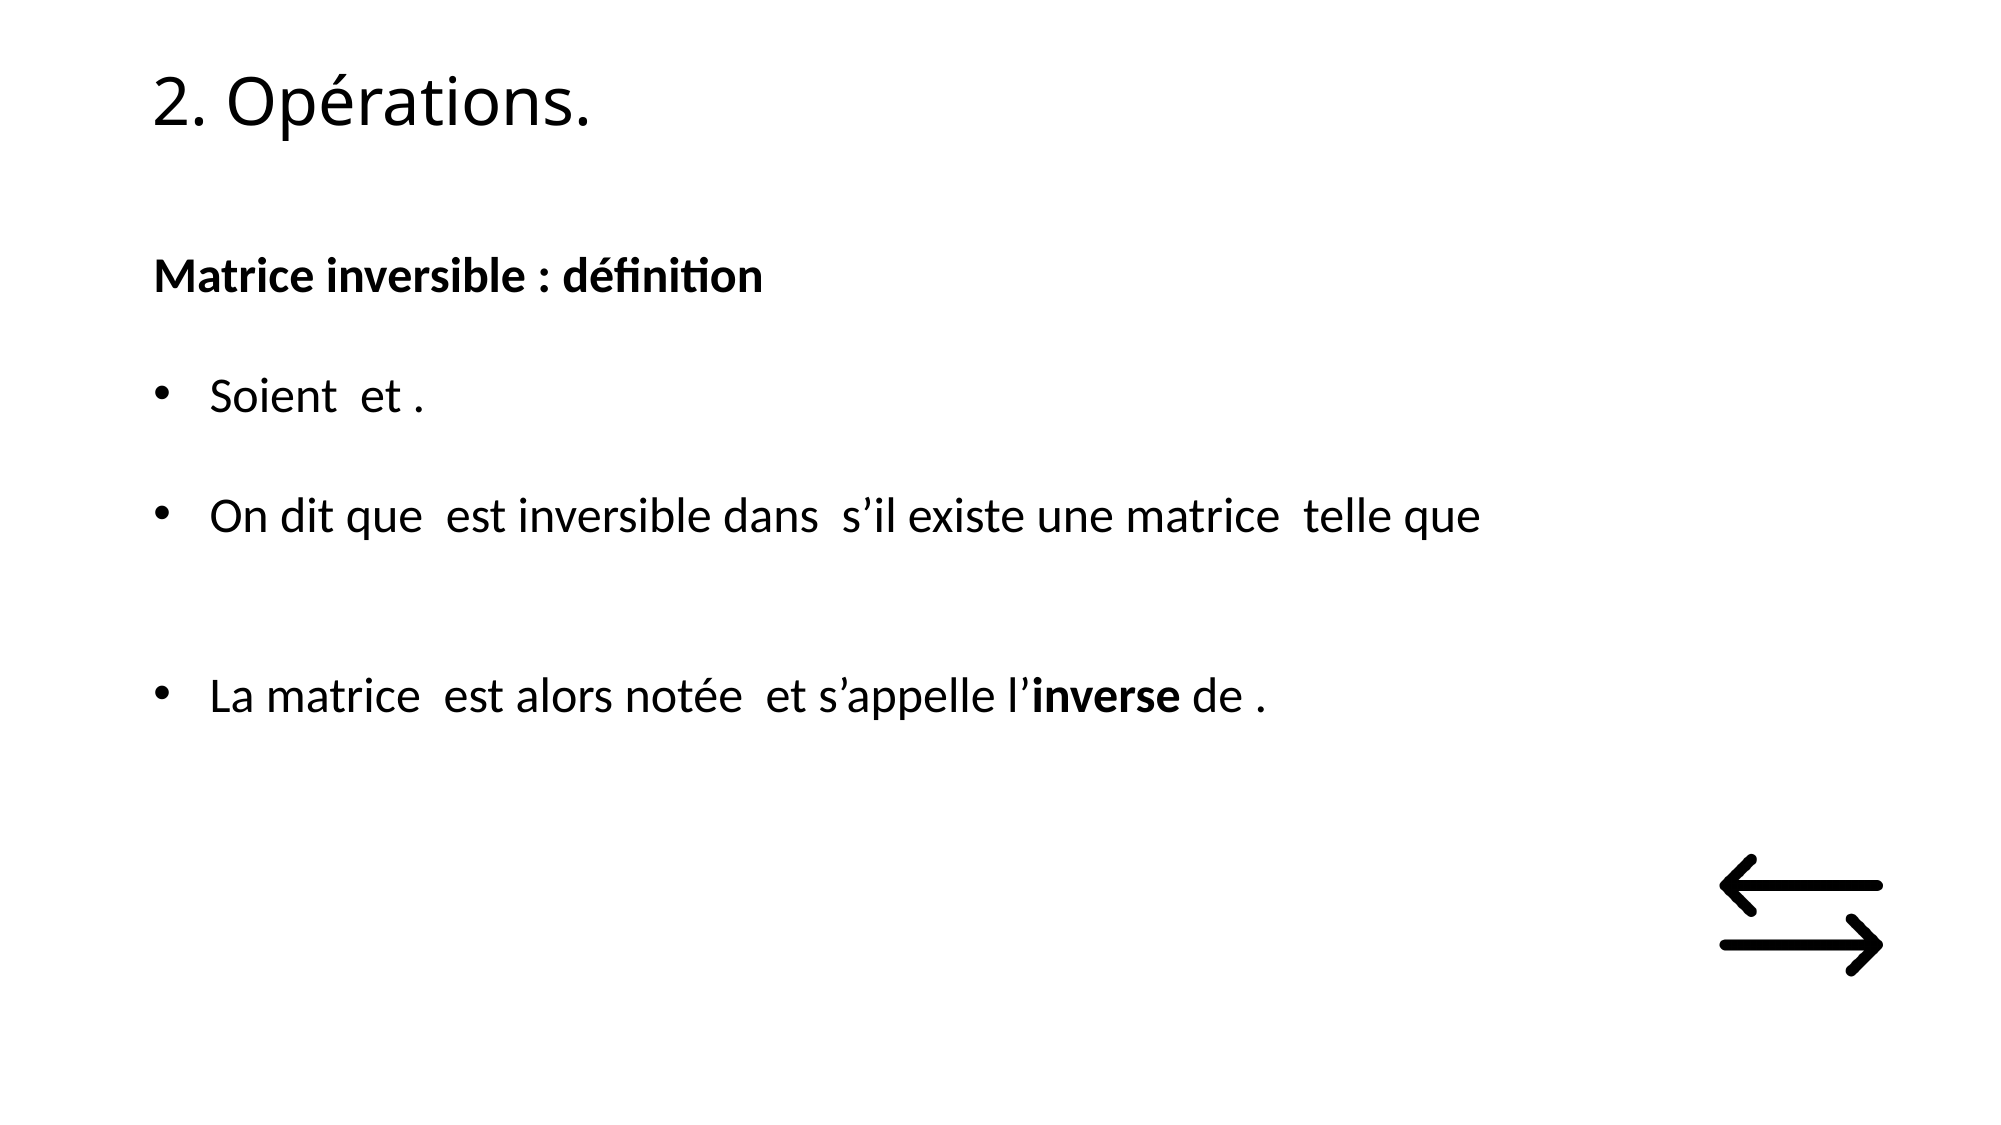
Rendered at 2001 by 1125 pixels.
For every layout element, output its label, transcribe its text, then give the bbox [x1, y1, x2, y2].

text_box 2. Opérations. [137, 59, 1863, 155]
picture [1712, 826, 1890, 1004]
